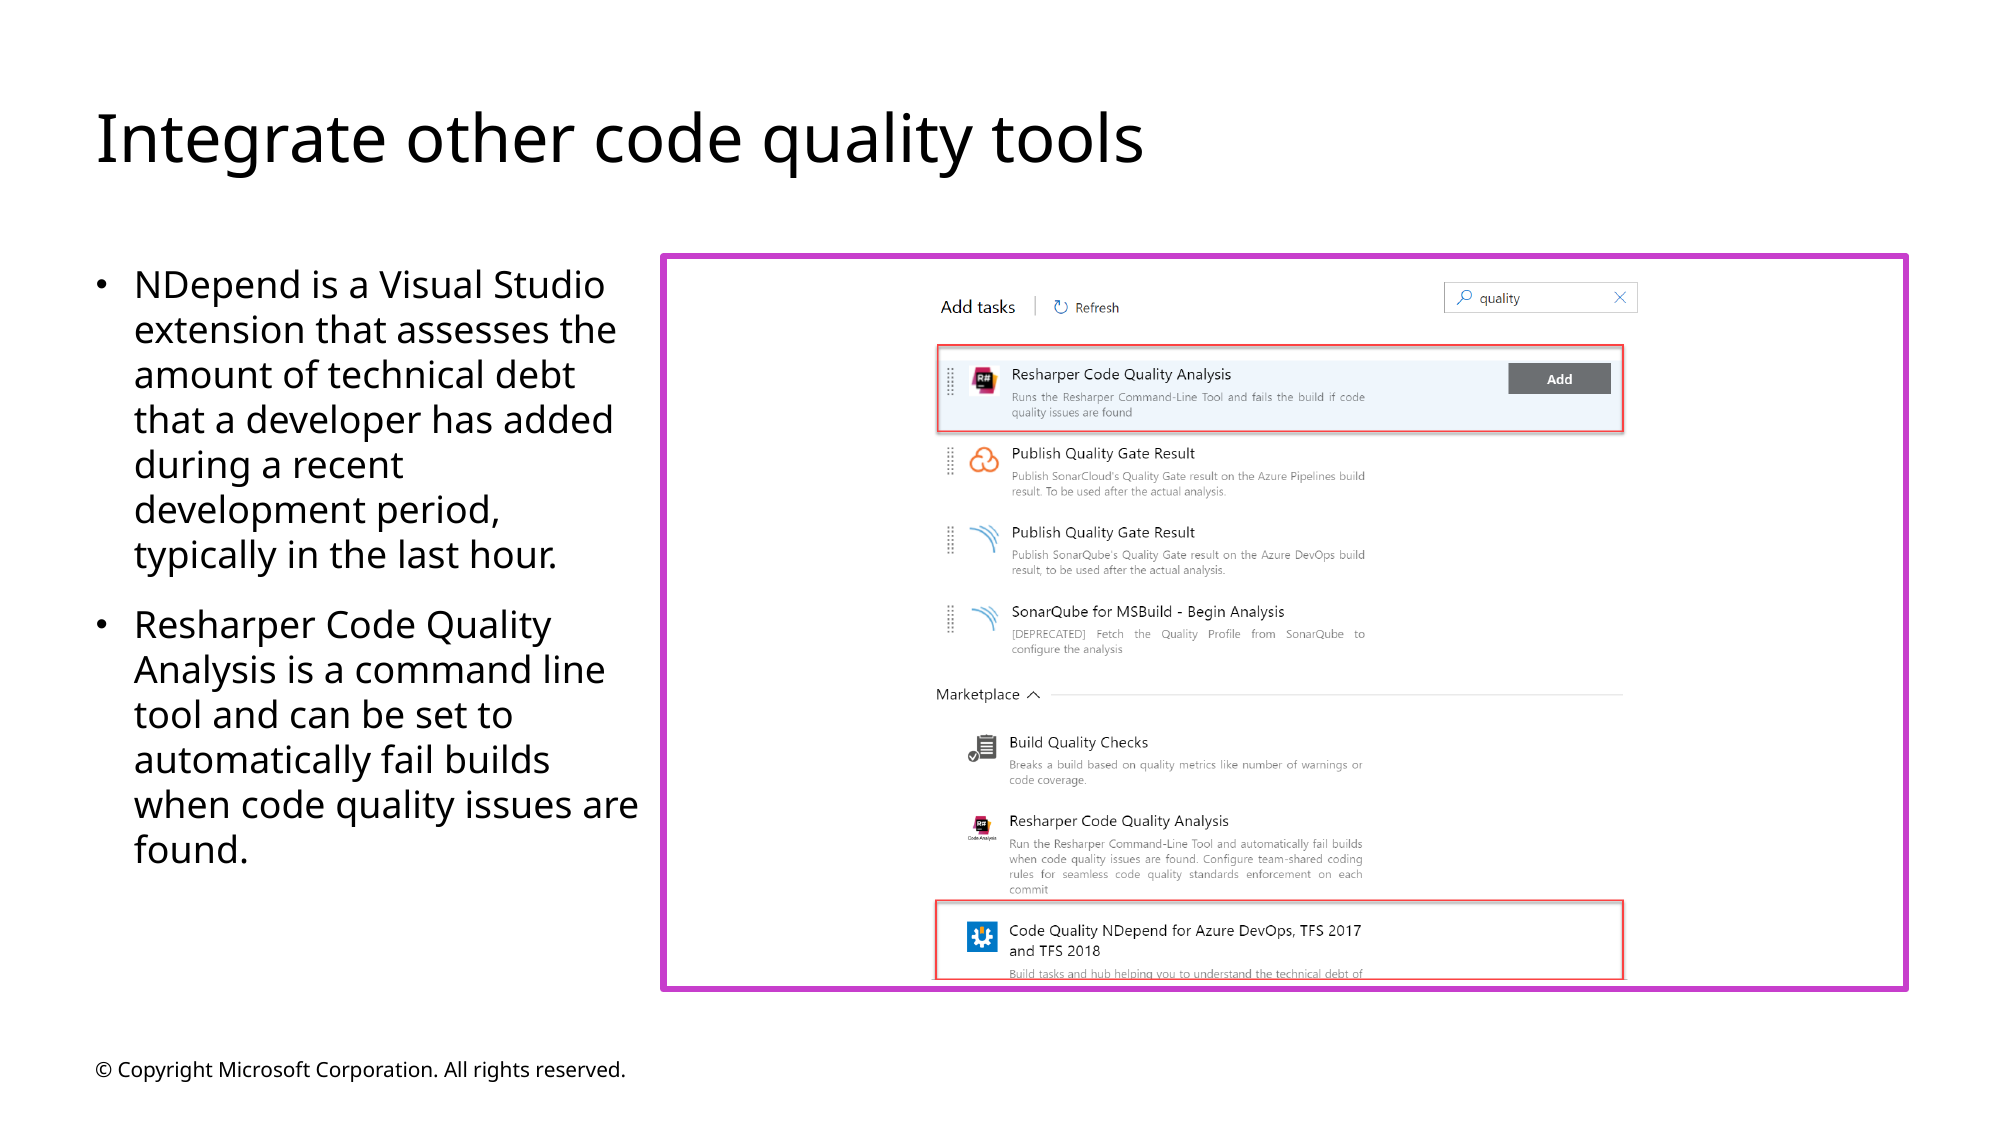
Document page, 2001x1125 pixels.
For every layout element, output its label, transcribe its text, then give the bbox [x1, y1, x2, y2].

title Integrate other code quality tools [96, 96, 1909, 177]
picture [666, 259, 1904, 987]
list NDepend is a Visual Studio extension that assesses the amount of technical debt that a developer has added during a recent development period, typically in the last hour. Resharper Code Quality Analysis is a command line tool and can be set to automatically fail builds when code quality issues are found. [95, 261, 646, 787]
